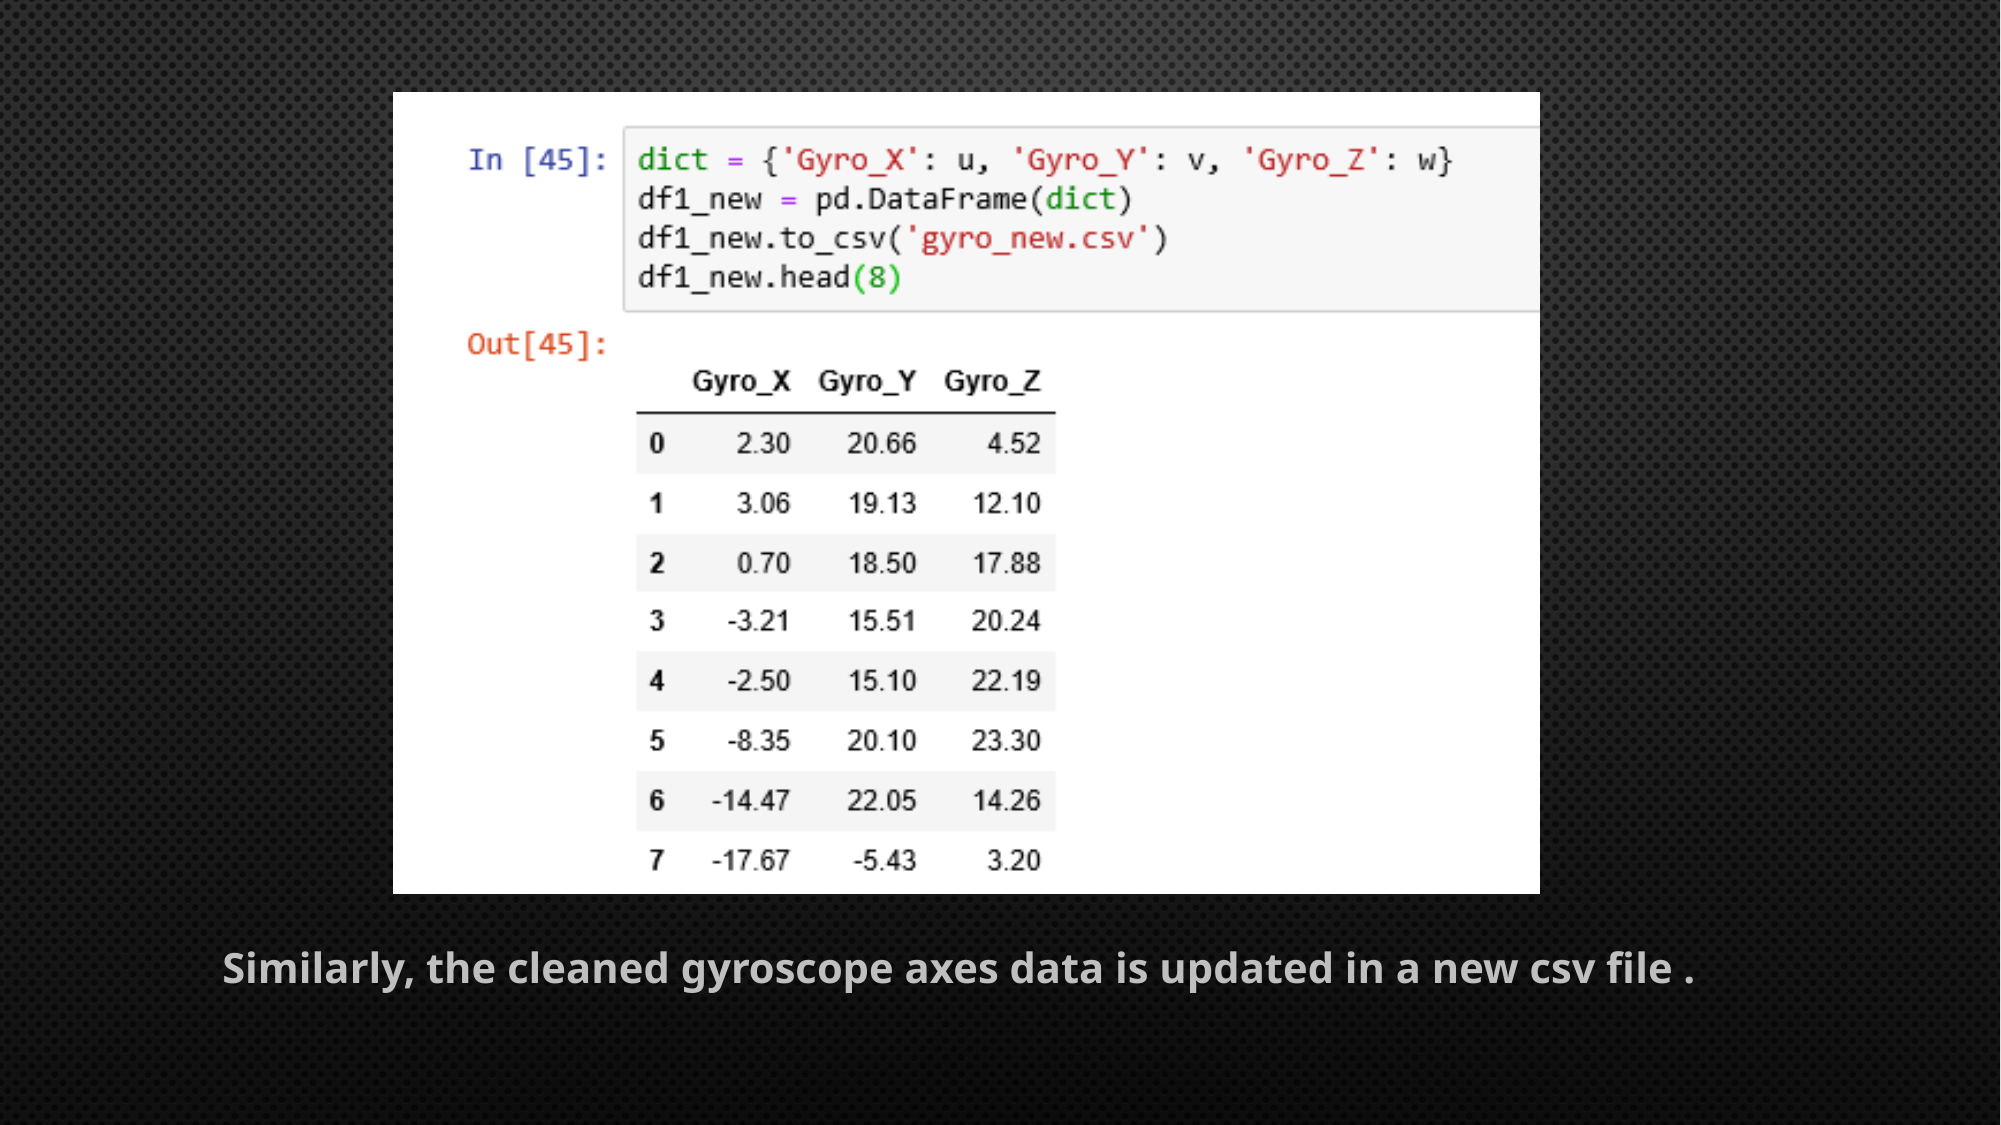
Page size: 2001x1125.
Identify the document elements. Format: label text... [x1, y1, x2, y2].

picture [393, 91, 1541, 894]
text_box Similarly, the cleaned gyroscope axes data is updated in a new csv file . [154, 926, 1775, 1028]
